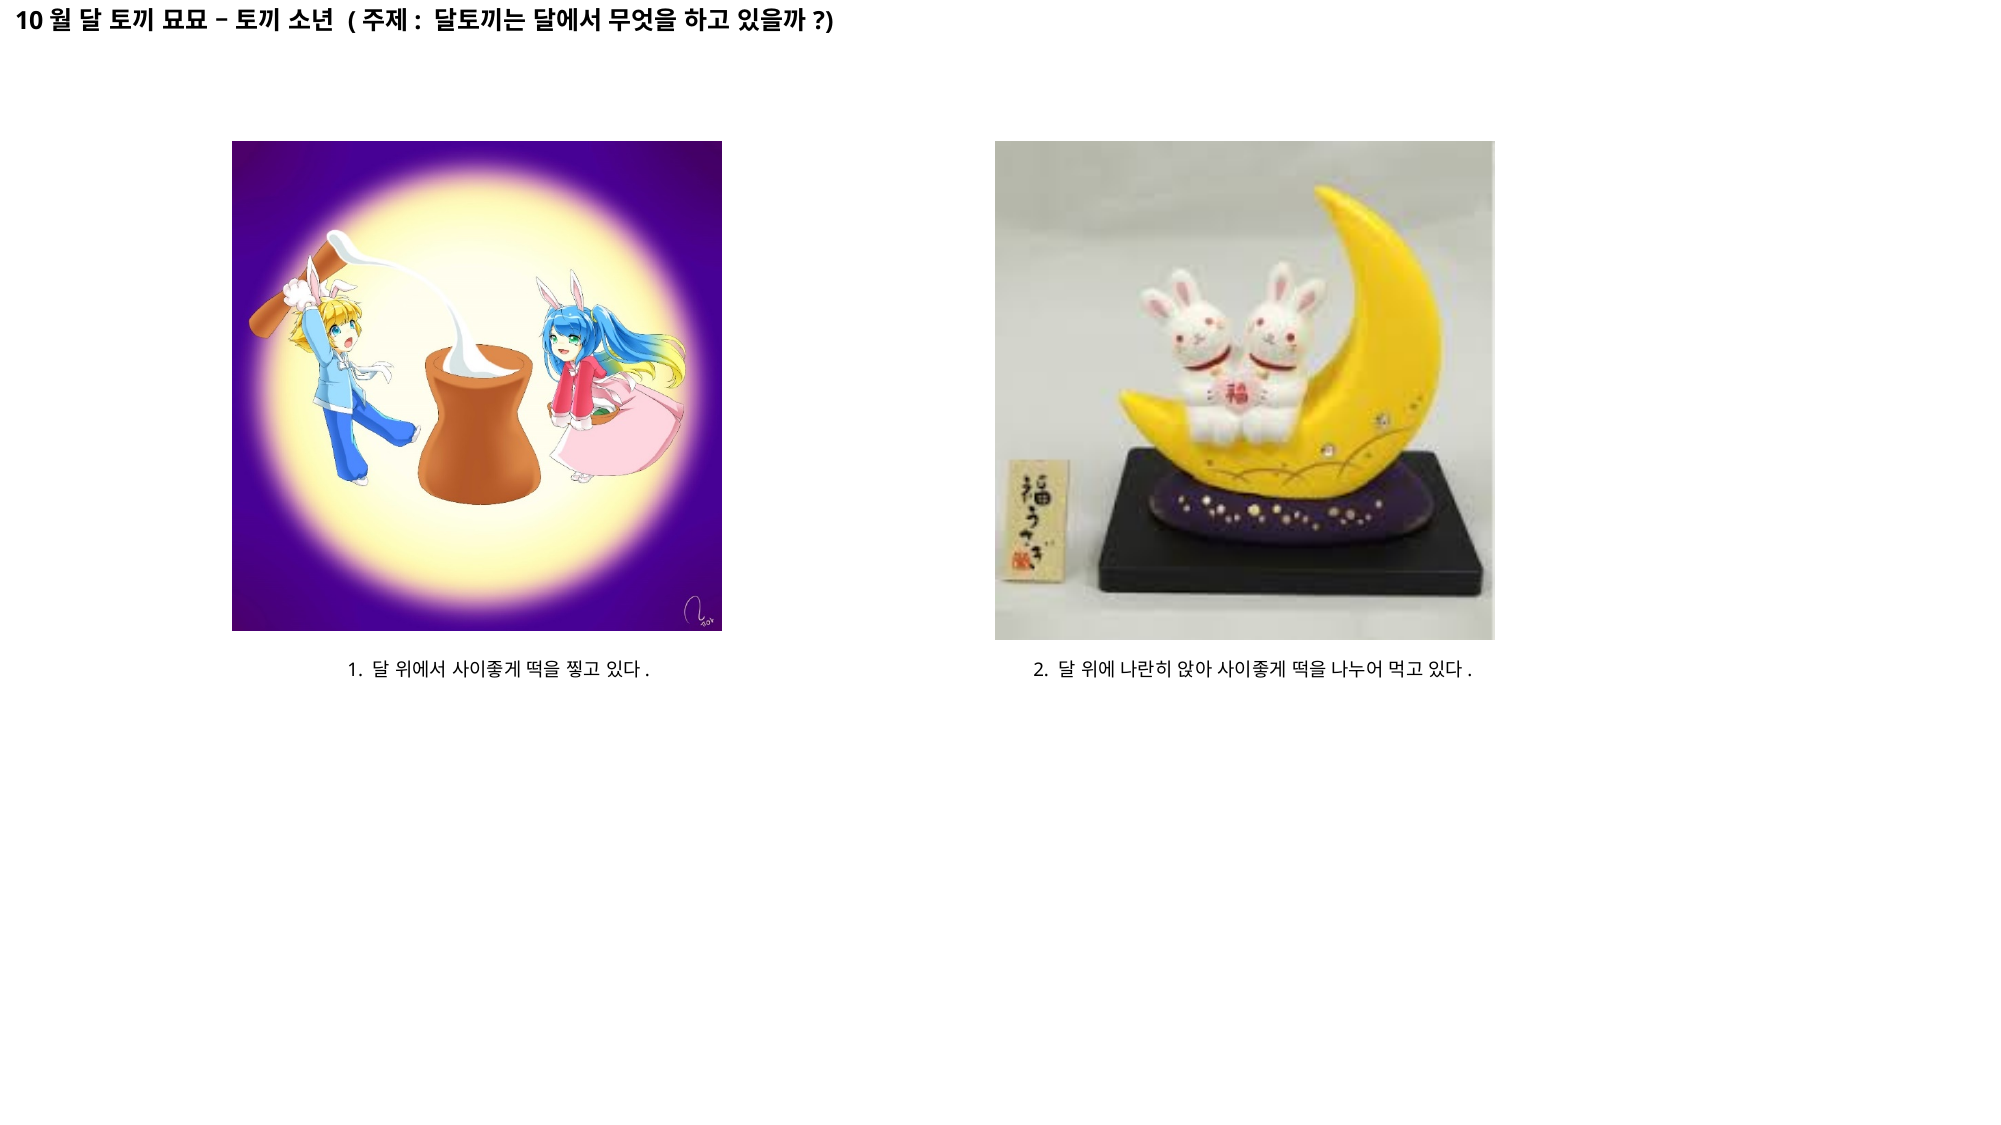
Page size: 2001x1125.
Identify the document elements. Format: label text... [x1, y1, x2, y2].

text_box 1. 달 위에서 사이좋게 떡을 찧고 있다. [332, 650, 665, 688]
picture [995, 141, 1495, 641]
text_box 2. 달 위에 나란히 앉아 사이좋게 떡을 나누어 먹고 있다. [1018, 650, 1488, 688]
picture [232, 141, 722, 631]
title 10월 달 토끼 묘묘 – 토끼 소년 (주제: 달토끼는 달에서 무엇을 하고 있을까?) [0, 0, 2000, 44]
